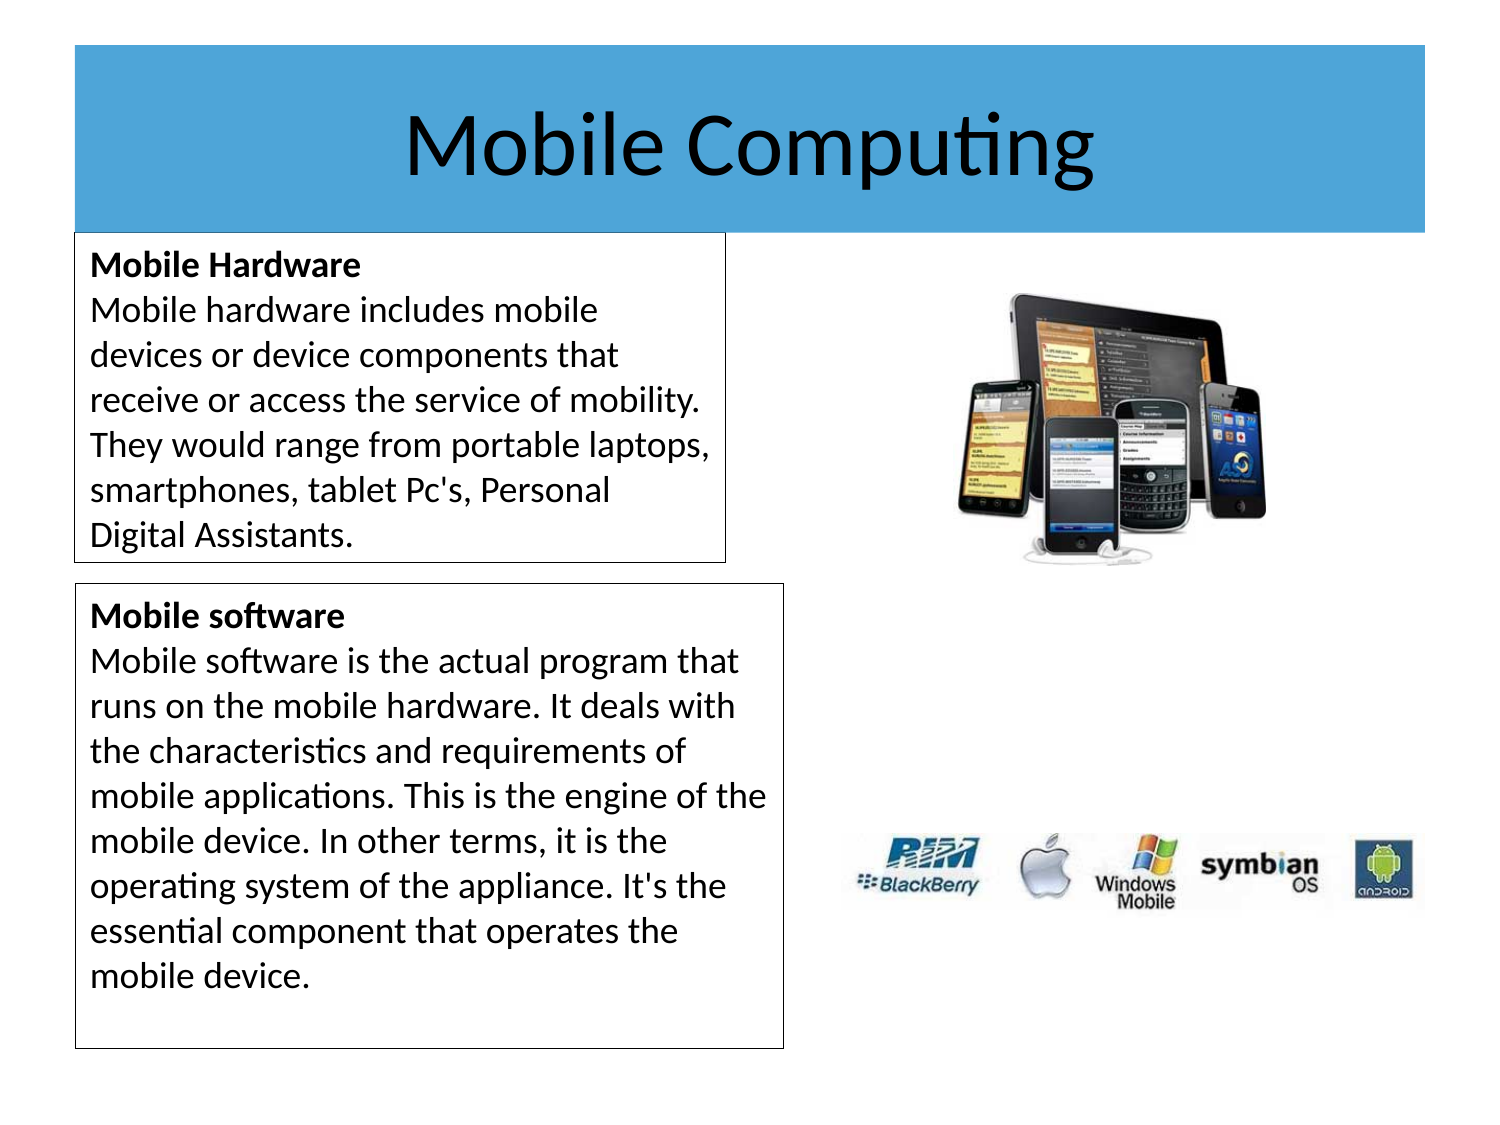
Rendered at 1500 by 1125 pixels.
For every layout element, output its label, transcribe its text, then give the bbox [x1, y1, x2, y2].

text_box Mobile software Mobile software is the actual program that runs on the mobile hardware. It deals with the characteristics and requirements of mobile applications. This is the engine of the mobile device. In other terms, it is the operating system of the appliance. It's the essential component that operates the mobile device. [75, 583, 784, 1049]
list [952, 293, 1266, 566]
text_box Mobile Computing [74, 45, 1425, 233]
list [841, 833, 1426, 920]
text_box Mobile Hardware Mobile hardware includes mobile devices or device components that receive or access the service of mobility. They would range from portable laptops, smartphones, tablet Pc's, Personal Digital Assistants. [74, 233, 726, 563]
